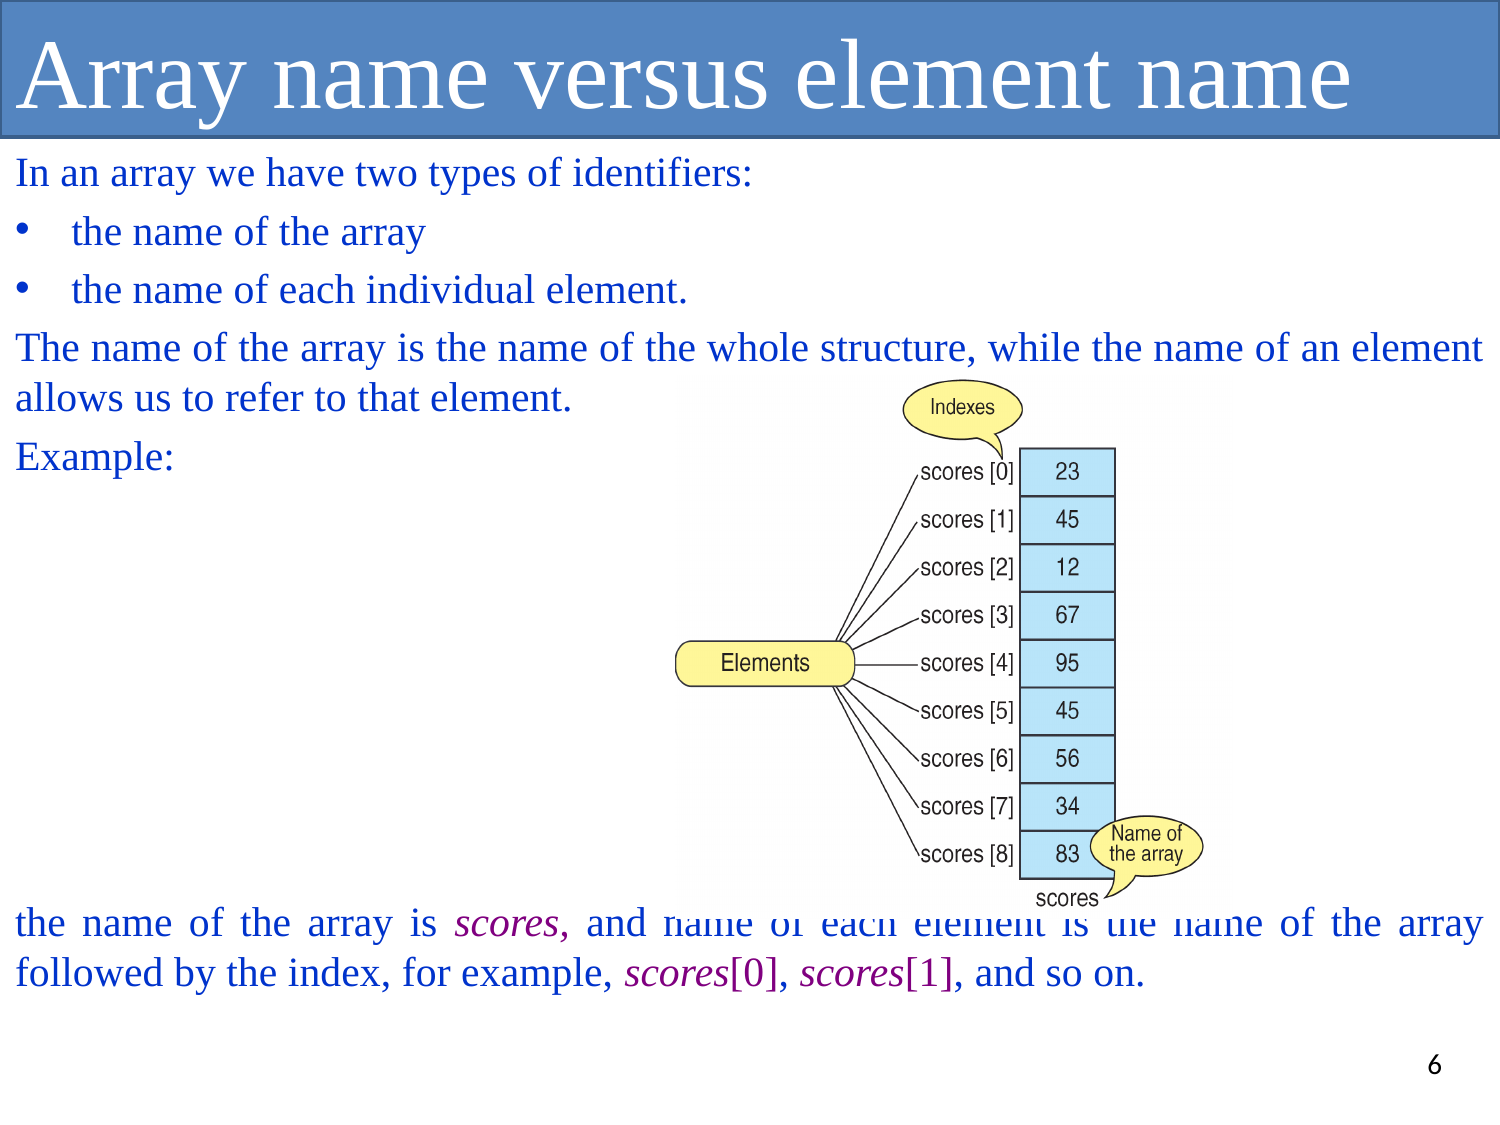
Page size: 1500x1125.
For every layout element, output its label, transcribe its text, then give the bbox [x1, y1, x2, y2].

slide_number 6 [1412, 1037, 1488, 1098]
list In an array we have two types of identifiers: the name of the array the name of each individual element. The name of the array is the name of the whole structure, while the name of an element allows us to refer to that element. Example: the name of the array is scores, and name of each element is the name of the array followed by the index, for example, scores[0], scores[1], and so on. [0, 137, 1500, 1025]
title Array name versus element name [0, 0, 1500, 137]
picture [674, 374, 1233, 920]
